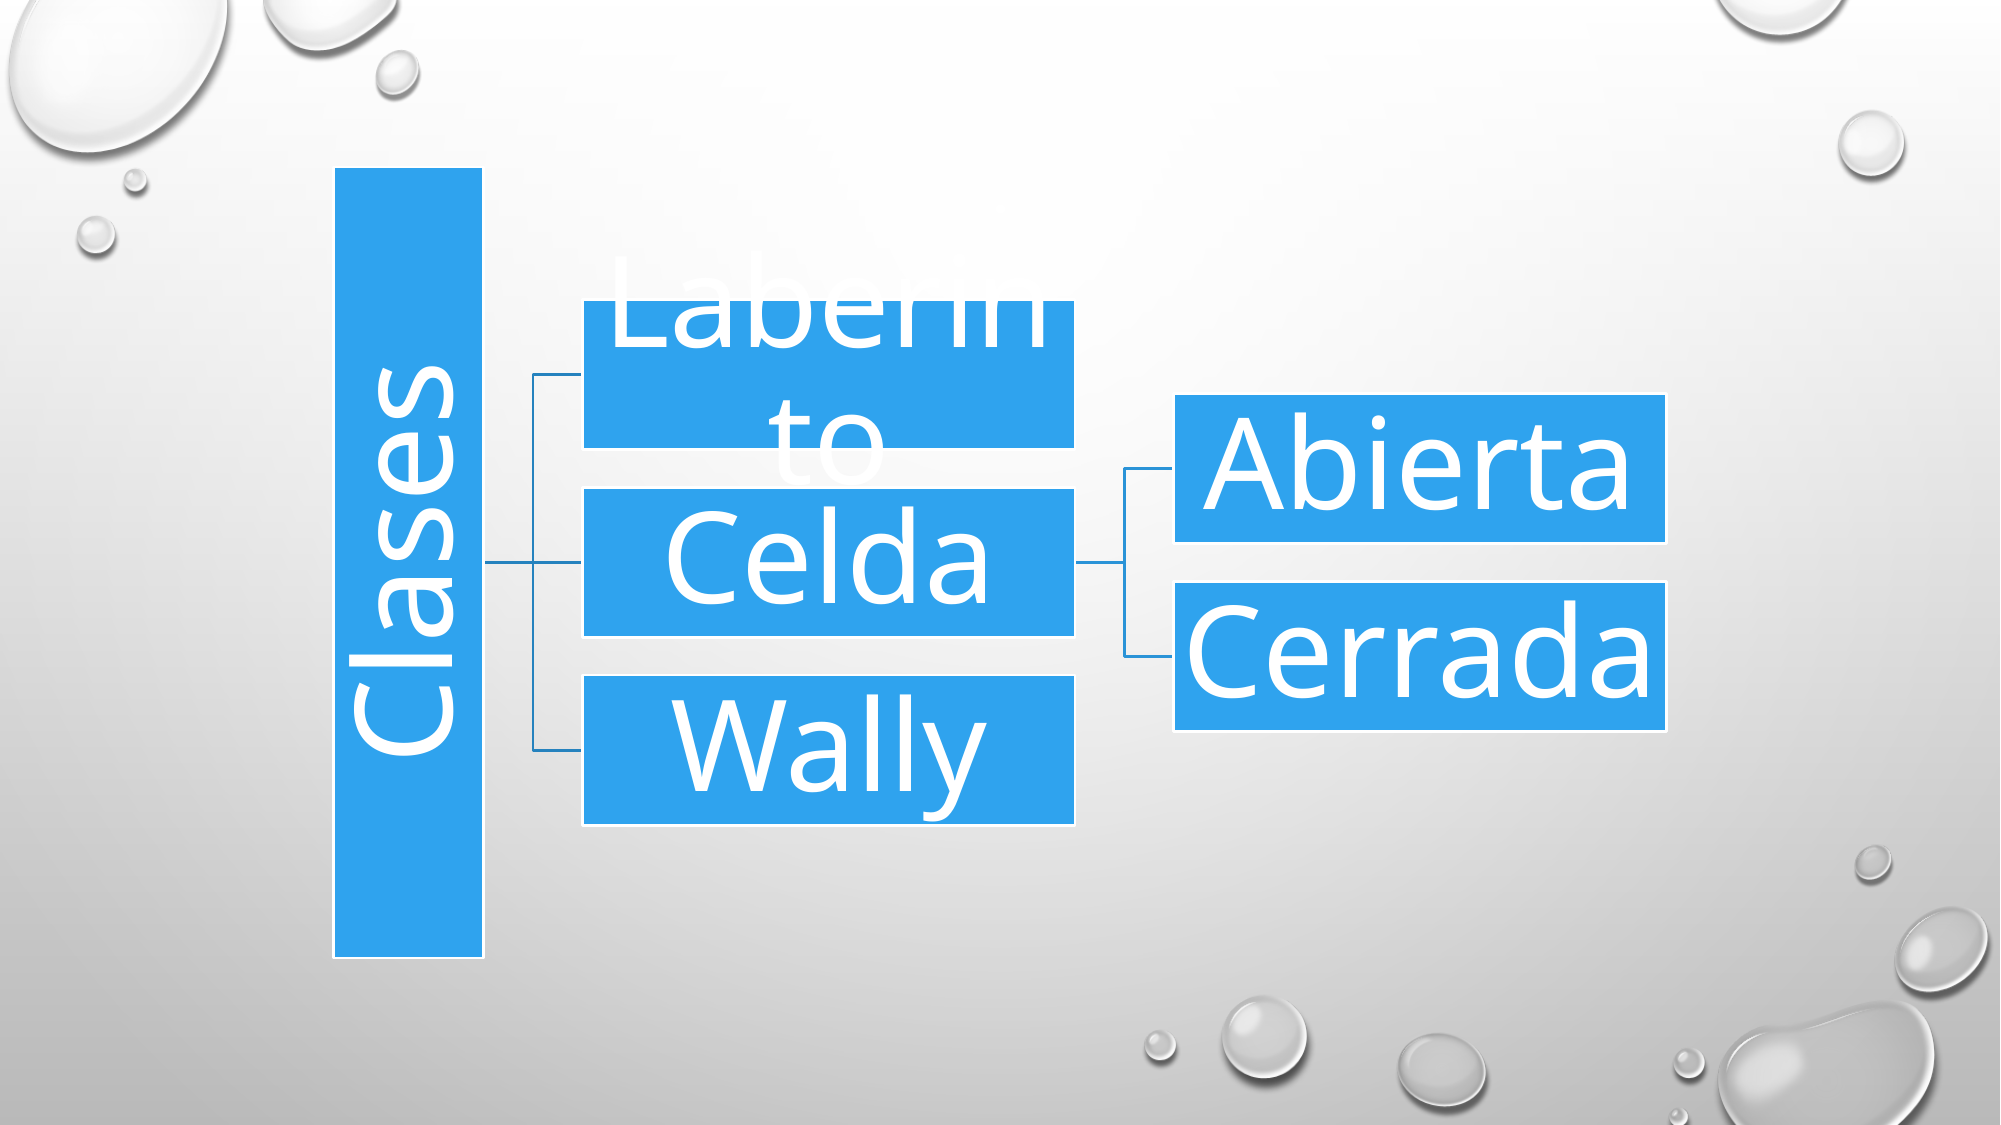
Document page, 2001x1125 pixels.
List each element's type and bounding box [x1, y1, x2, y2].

picture [0, 0, 2000, 1125]
text_box [332, 117, 1667, 1008]
